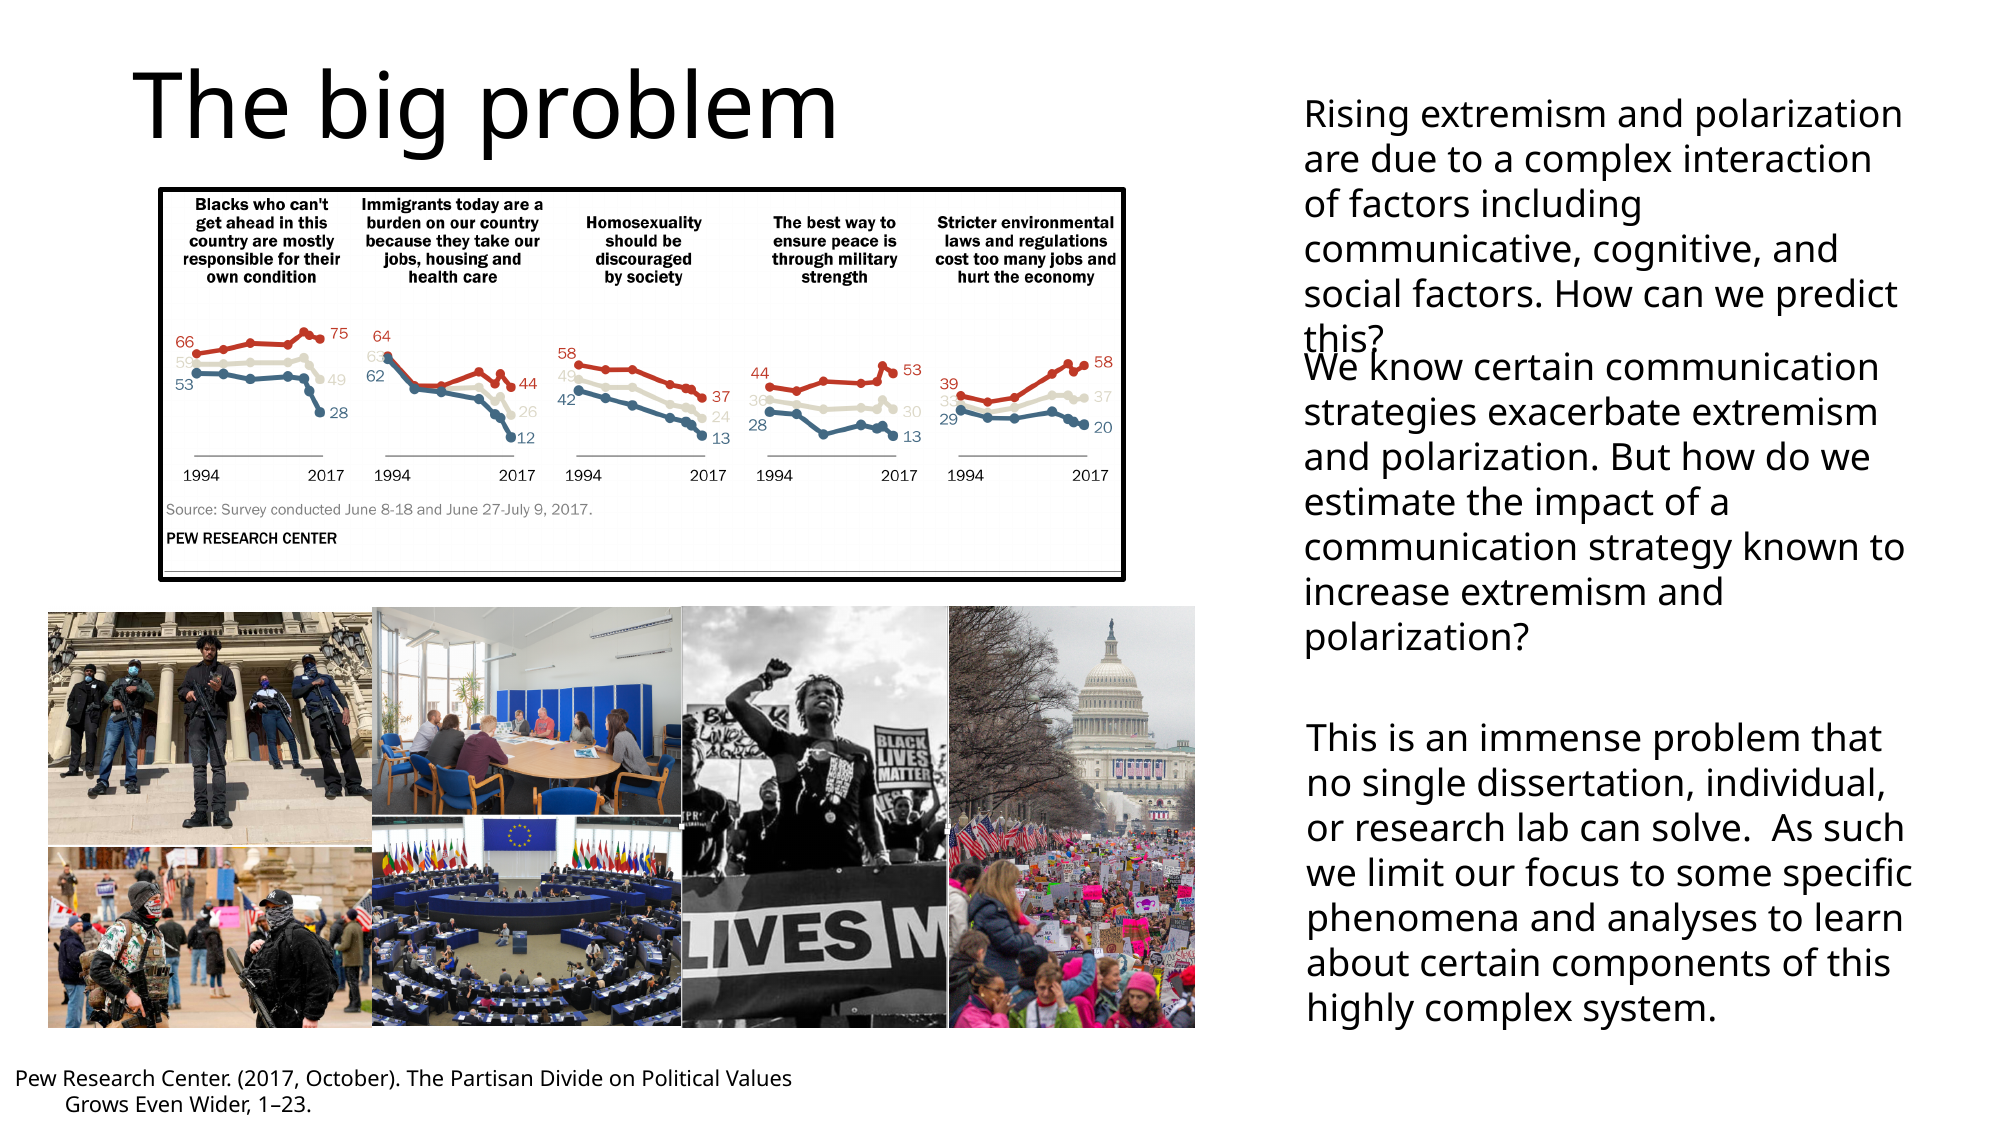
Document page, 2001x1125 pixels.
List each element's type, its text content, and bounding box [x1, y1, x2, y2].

picture [48, 606, 1195, 1028]
text_box Rising extremism and polarization are due to a complex interaction of factors including communicative, cognitive, and social factors. How can we predict this? [1288, 82, 1930, 368]
picture [162, 191, 1122, 577]
text_box ﻿Pew Research Center. (2017, October). The Partisan Divide on Political Values Grows Even Wider, 1–23. [0, 1056, 856, 1124]
text_box We know certain communication strategies exacerbate extremism and polarization. But how do we estimate the impact of a communication strategy known to increase extremism and polarization? [1288, 368, 1930, 666]
title The big problem [117, 0, 1843, 218]
text_box This is an immense problem that no single dissertation, individual, or research lab can solve. As such we limit our focus to some specific phenomena and analyses to learn about certain components of this highly complex system. [1291, 706, 1933, 1037]
